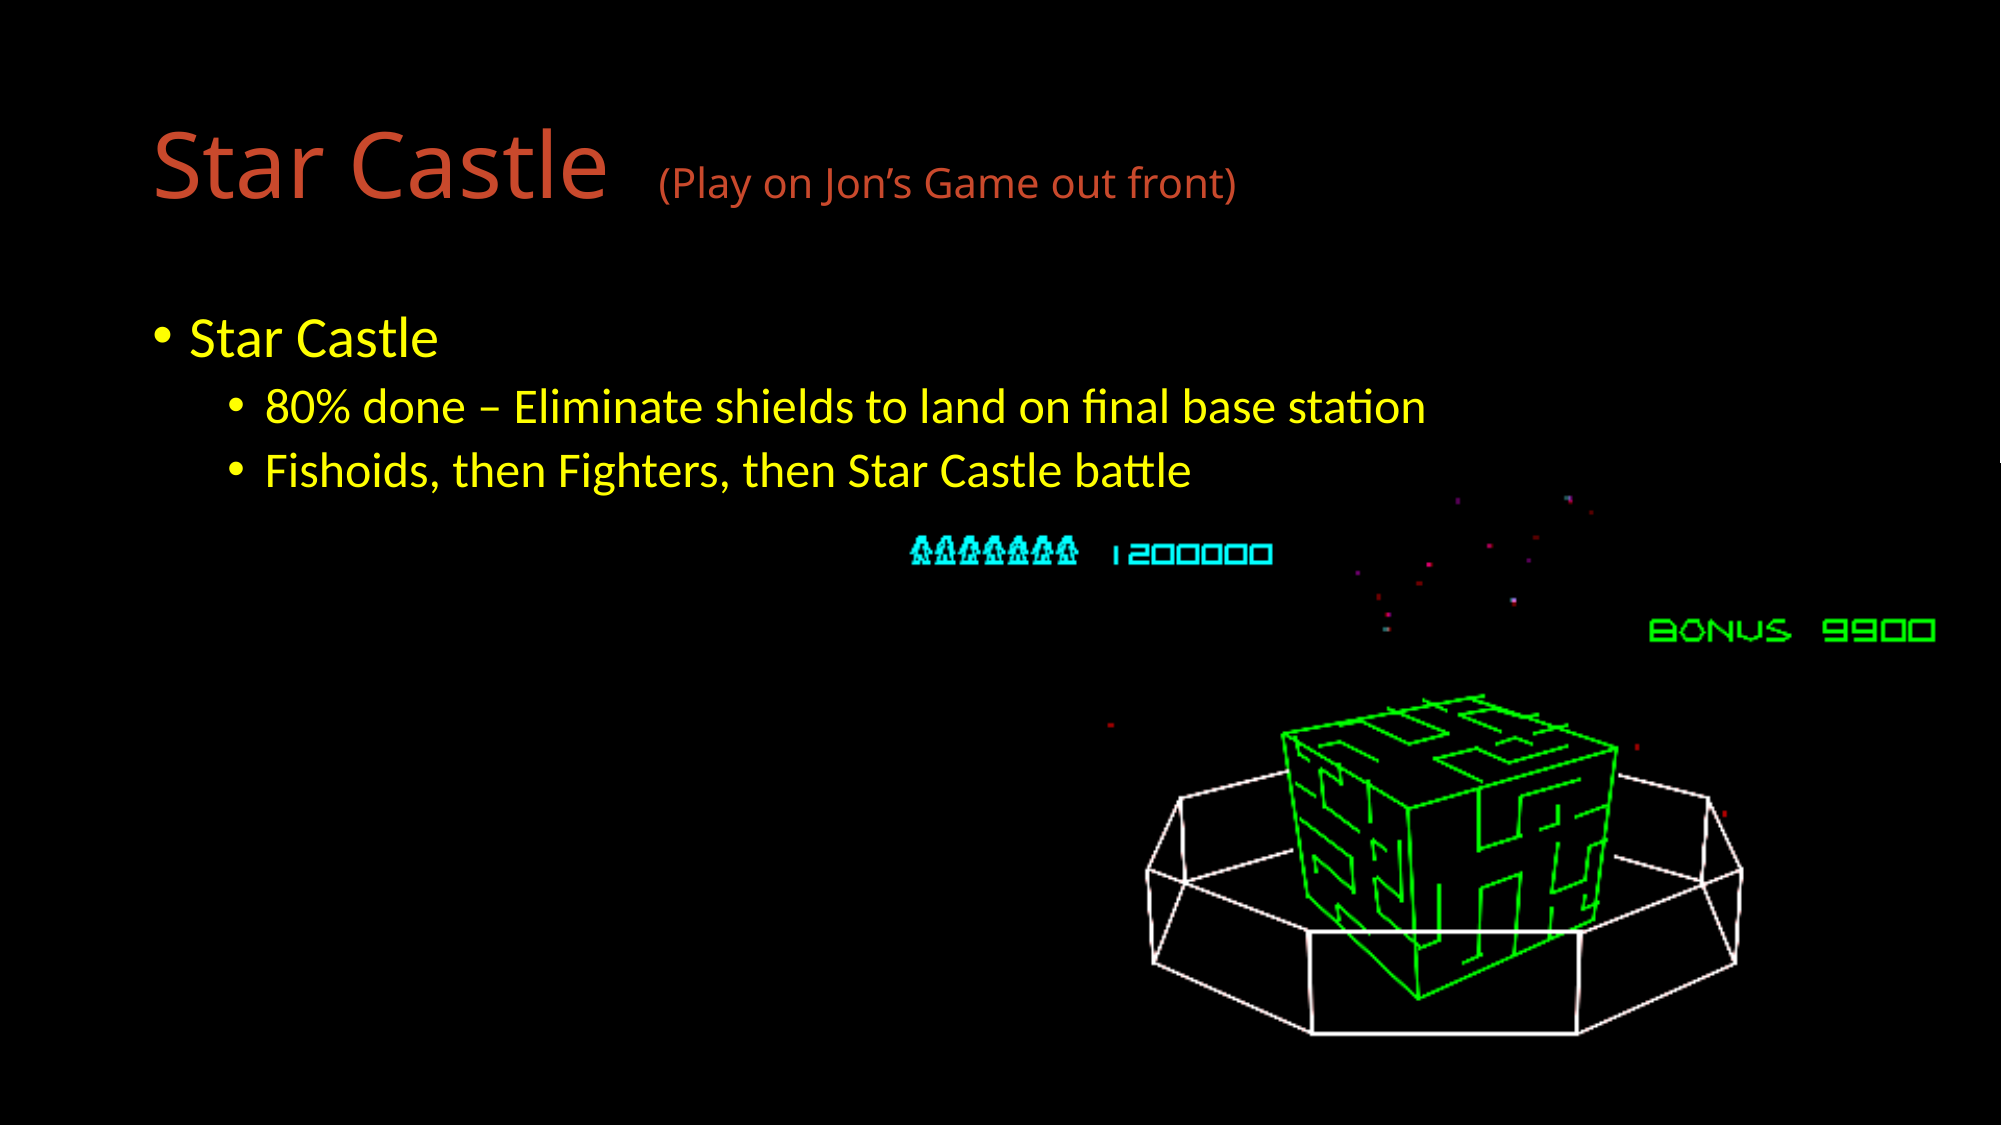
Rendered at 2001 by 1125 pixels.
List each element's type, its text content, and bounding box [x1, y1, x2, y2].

list Star Castle 80% done – Eliminate shields to land on final base station Fishoids, then Fighters, then Star Castle battle [137, 299, 1863, 1014]
title Star Castle (Play on Jon’s Game out front) [137, 59, 1863, 278]
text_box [781, 463, 2000, 1125]
